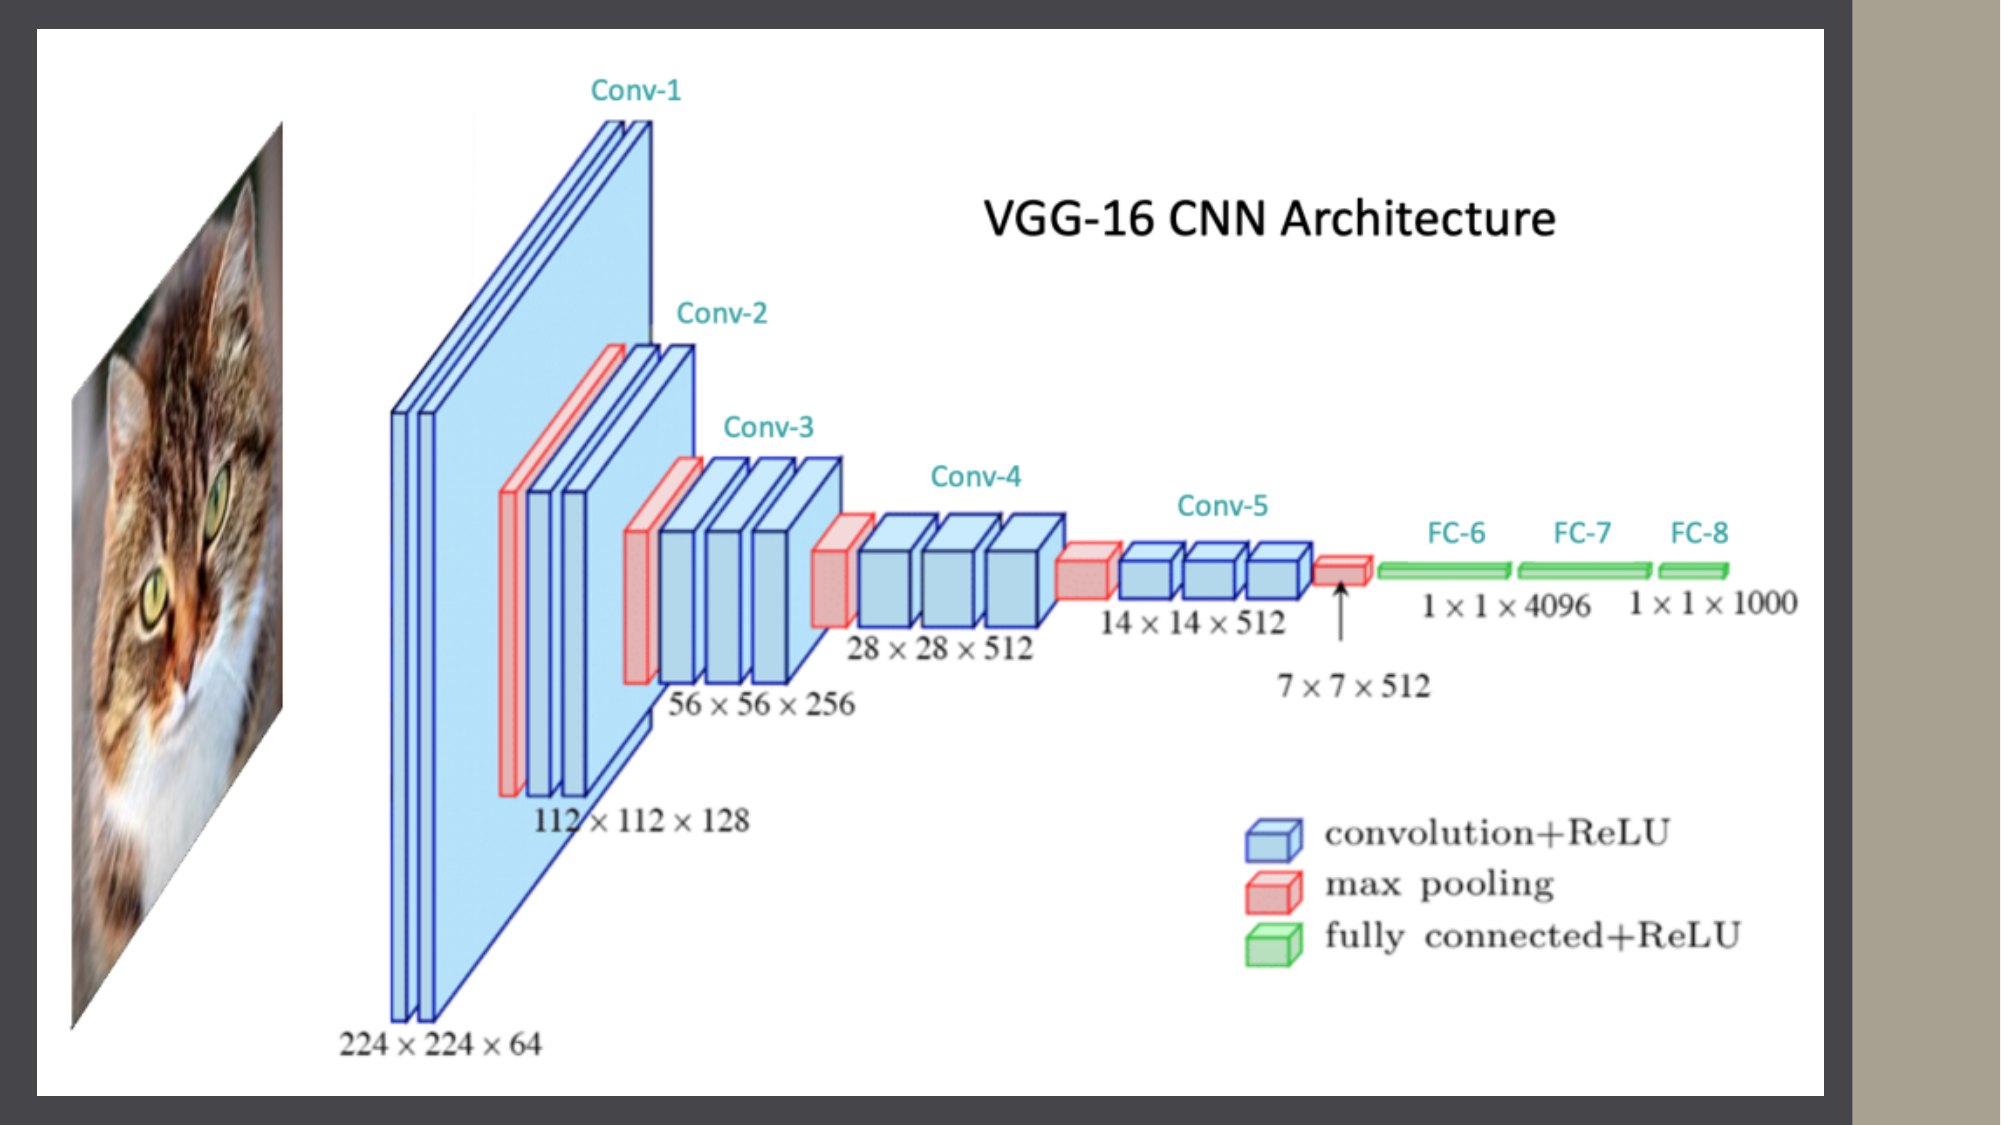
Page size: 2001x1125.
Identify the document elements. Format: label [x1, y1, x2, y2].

picture [37, 29, 1825, 1096]
